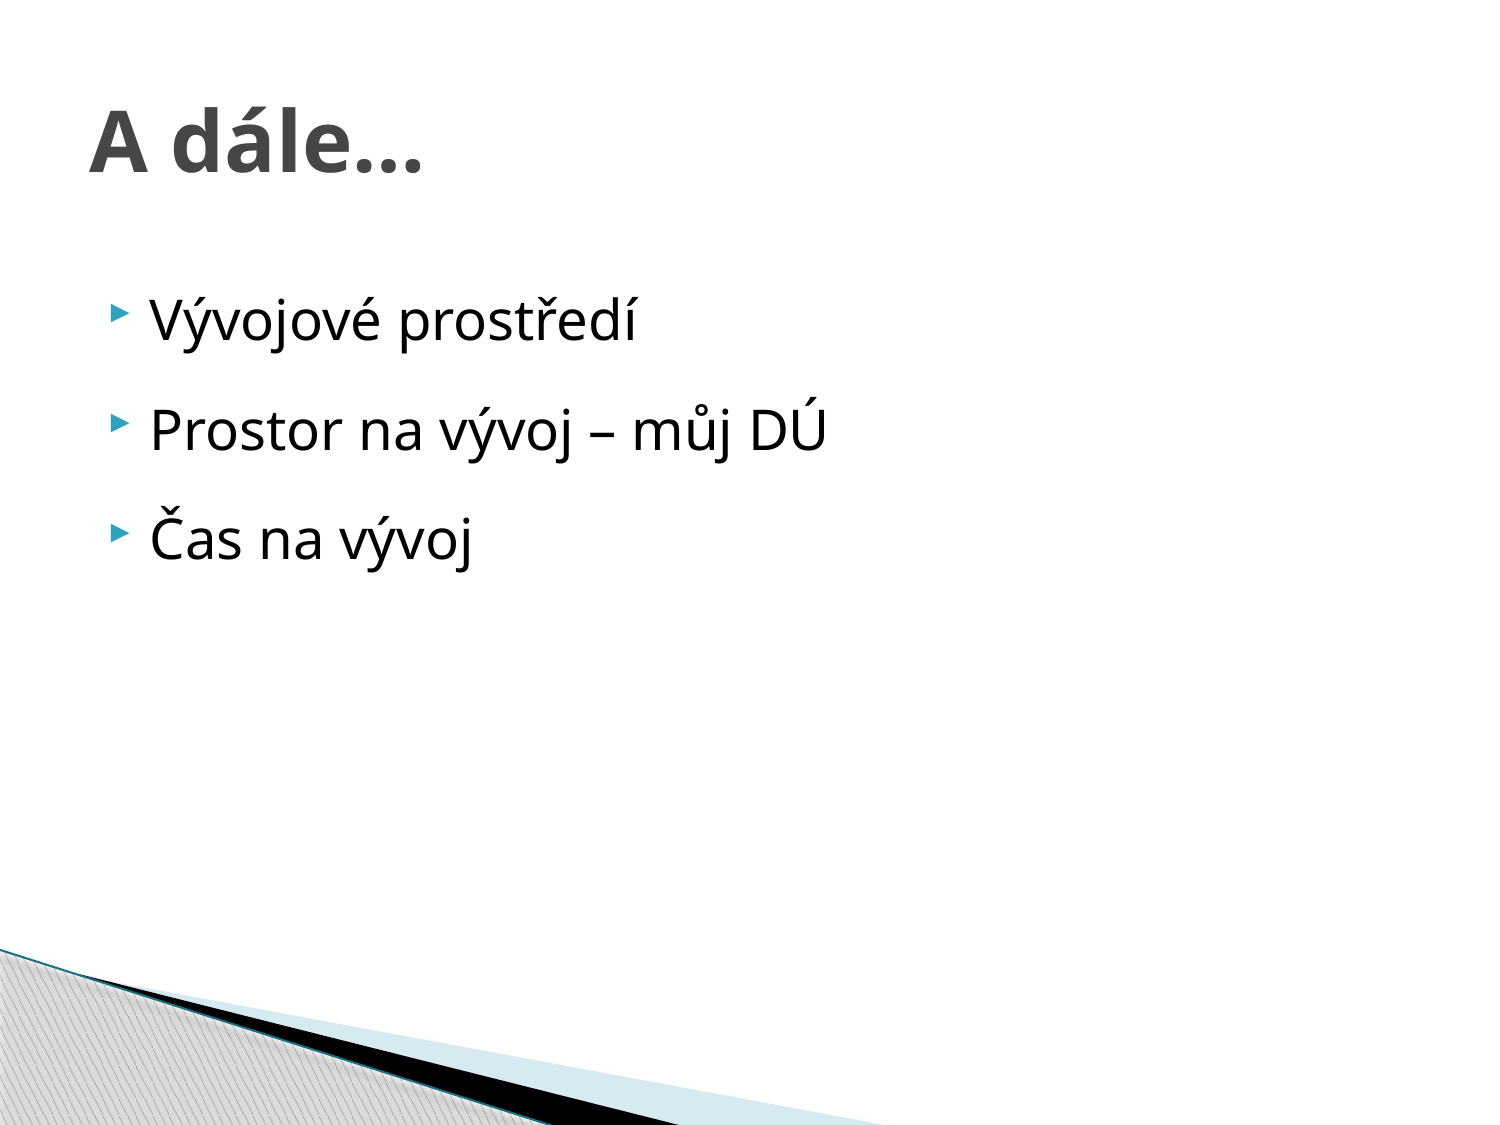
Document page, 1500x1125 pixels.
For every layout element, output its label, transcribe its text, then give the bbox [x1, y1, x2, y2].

list Vývojové prostředí Prostor na vývoj – můj DÚ Čas na vývoj [75, 243, 1425, 986]
title A dále… [75, 45, 1425, 233]
